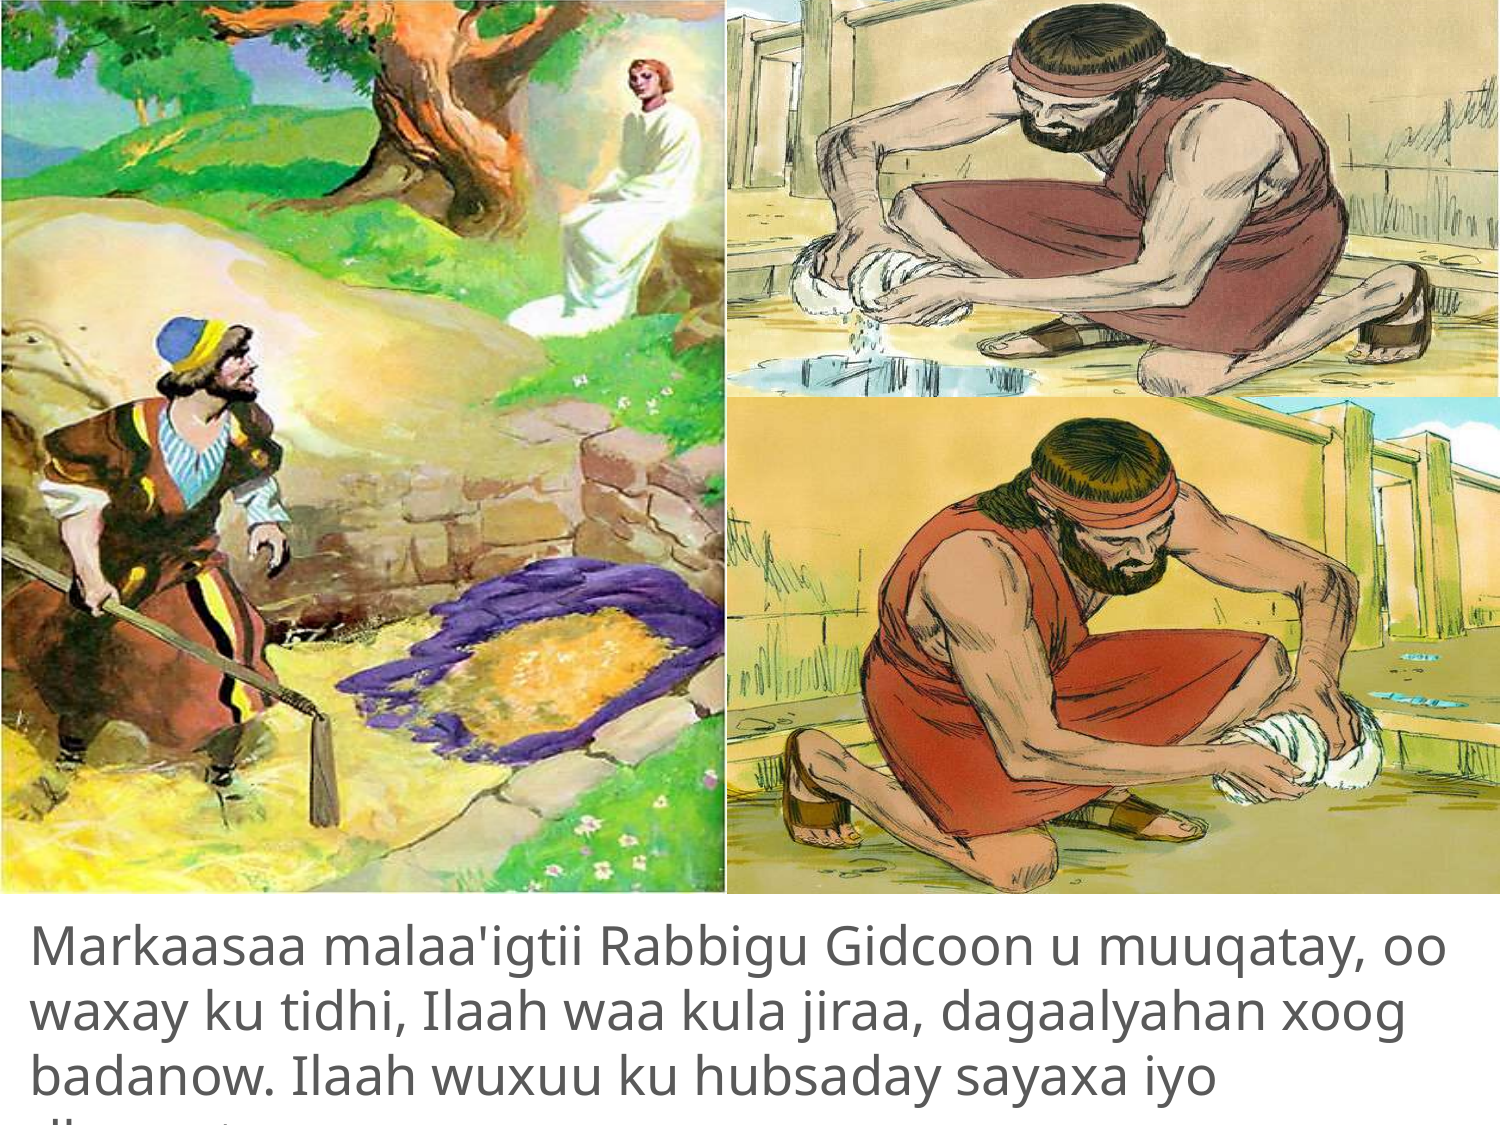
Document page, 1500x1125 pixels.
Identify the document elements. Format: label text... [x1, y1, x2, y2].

picture [0, 0, 1500, 894]
text_box Markaasaa malaa'igtii Rabbigu Gidcoon u muuqatay, oo waxay ku tidhi, Ilaah waa kula jiraa, dagaalyahan xoog badanow. Ilaah wuxuu ku hubsaday sayaxa iyo dhogorta. [14, 904, 1486, 1125]
